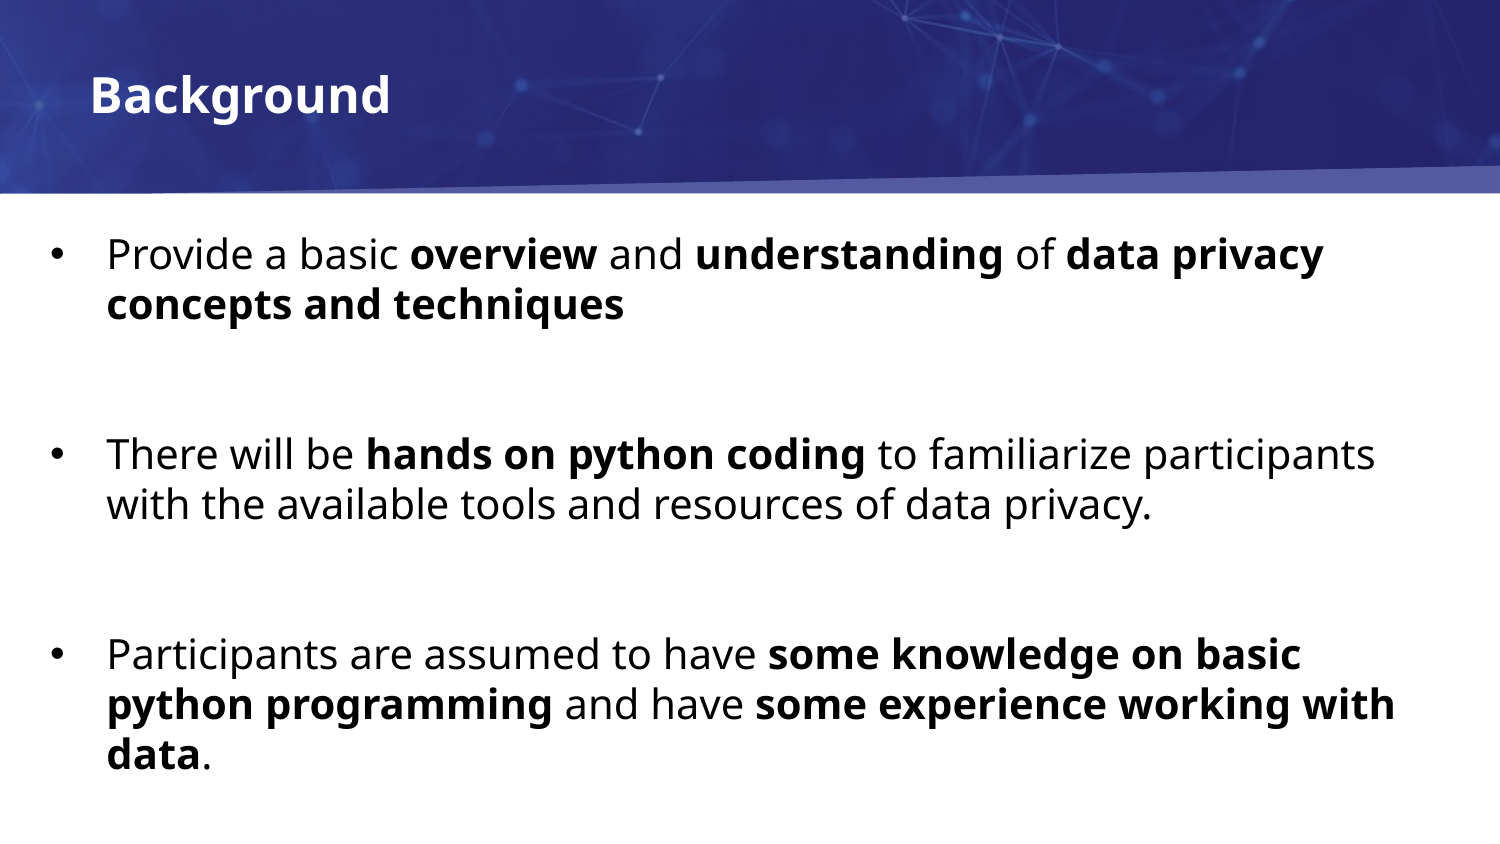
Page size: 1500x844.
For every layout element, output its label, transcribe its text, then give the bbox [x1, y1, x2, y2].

text_box Provide a basic overview and understanding of data privacy concepts and techniques There will be hands on python coding to familiarize participants with the available tools and resources of data privacy. Participants are assumed to have some knowledge on basic python programming and have some experience working with data. [35, 220, 1464, 786]
title Background [74, 38, 1419, 156]
